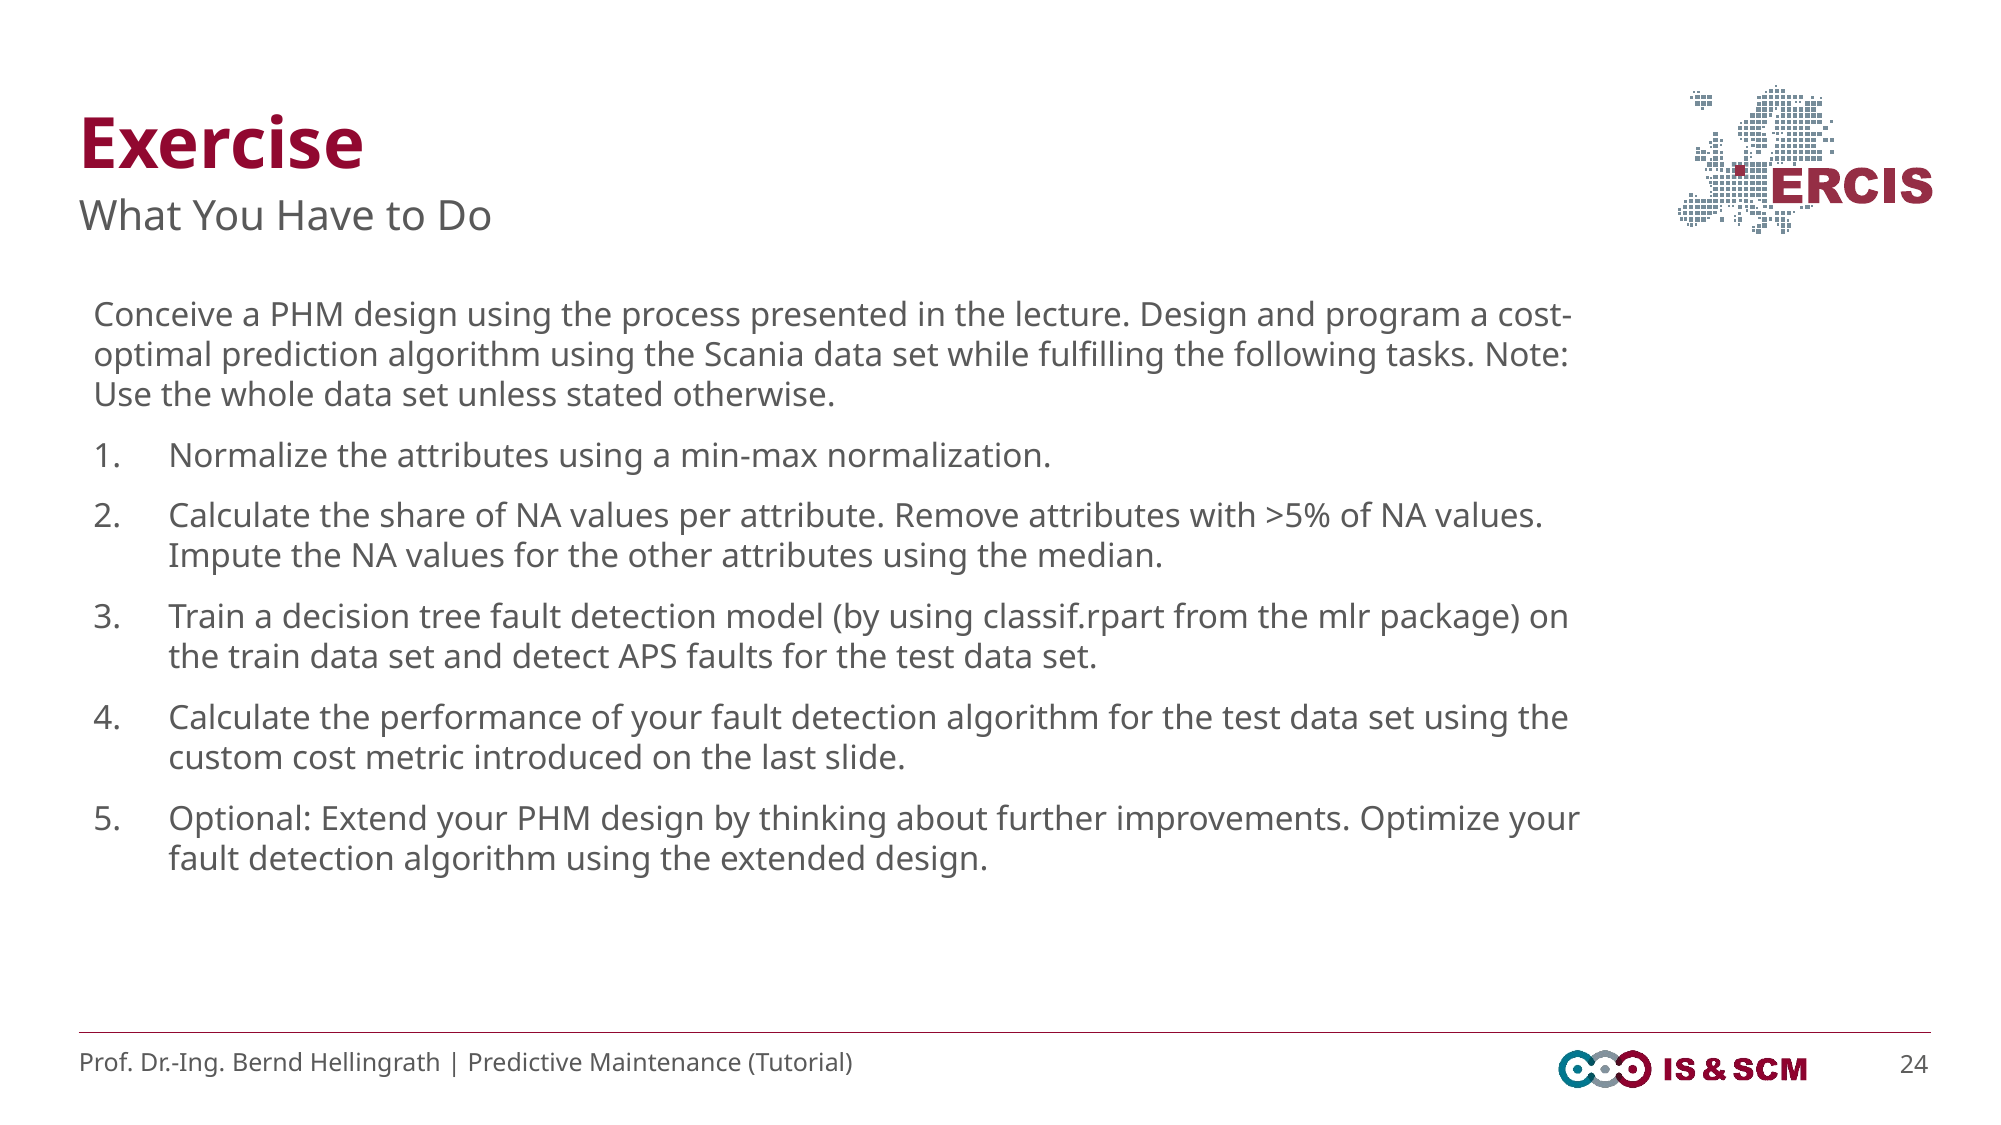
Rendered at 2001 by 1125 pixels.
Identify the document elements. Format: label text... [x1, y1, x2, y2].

picture [1533, 1046, 1831, 1090]
list Conceive a PHM design using the process presented in the lecture. Design and program a cost-optimal prediction algorithm using the Scania data set while fulfilling the following tasks. Note: Use the whole data set unless stated otherwise. Normalize the attributes using a min-max normalization. Calculate the share of NA values per attribute. Remove attributes with >5% of NA values. Impute the NA values for the other attributes using the median. Train a decision tree fault detection model (by using classif.rpart from the mlr package) on the train data set and detect APS faults for the test data set. Calculate the performance of your fault detection algorithm for the test data set using the custom cost metric introduced on the last slide. Optional: Extend your PHM design by thinking about further improvements. Optimize your fault detection algorithm using the extended design. [78, 285, 1632, 1000]
title Exercise [78, 84, 1632, 184]
list What You Have to Do [78, 194, 1632, 240]
